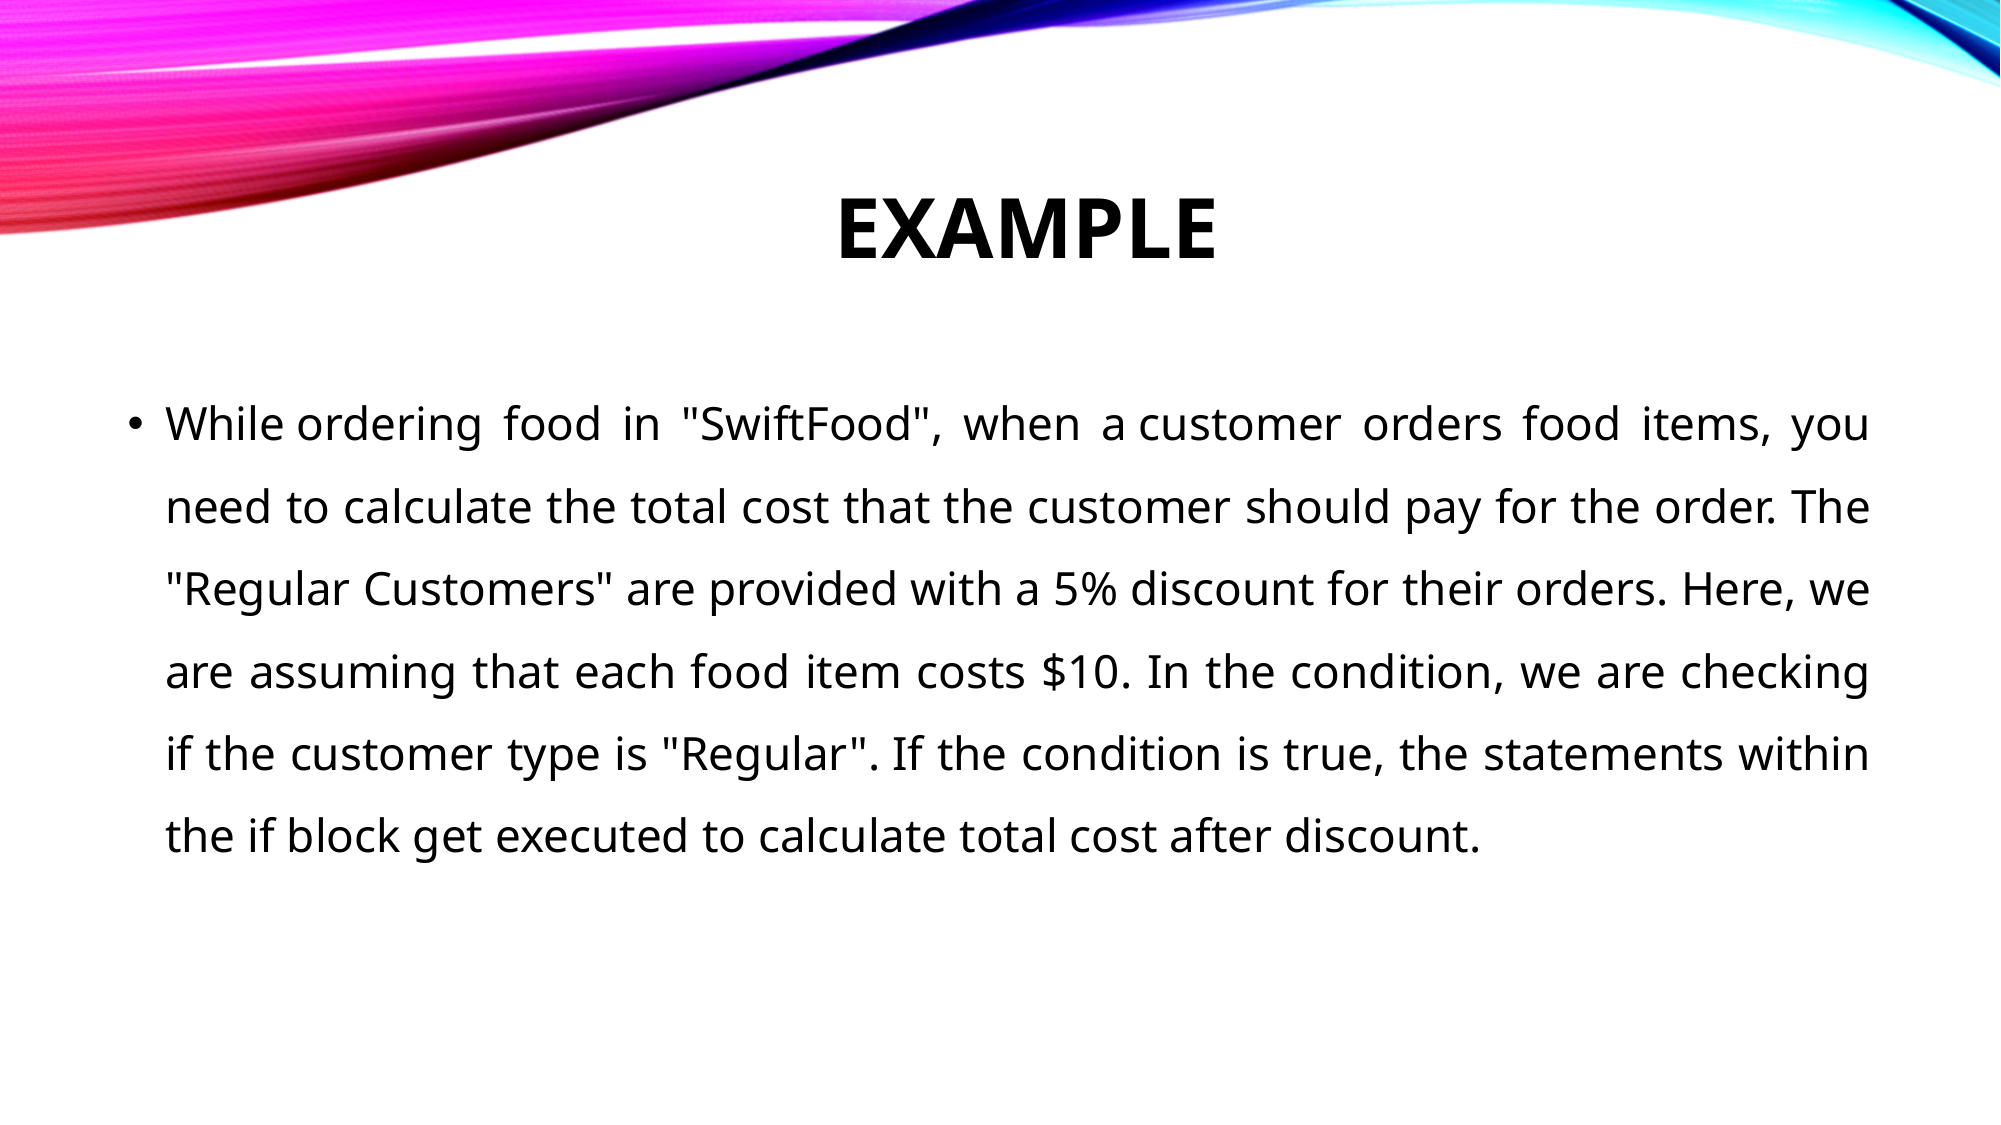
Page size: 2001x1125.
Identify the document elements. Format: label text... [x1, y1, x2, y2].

list While ordering food in "SwiftFood", when a customer orders food items, you need to calculate the total cost that the customer should pay for the order. The "Regular Customers" are provided with a 5% discount for their orders. Here, we are assuming that each food item costs $10. In the condition, we are checking if the customer type is "Regular". If the condition is true, the statements within the if block get executed to calculate total cost after discount. [112, 360, 1888, 1021]
picture [1910, 0, 2000, 45]
picture [1890, 0, 2000, 75]
title EXAMPLE [166, 125, 1888, 338]
picture [0, 0, 2000, 237]
